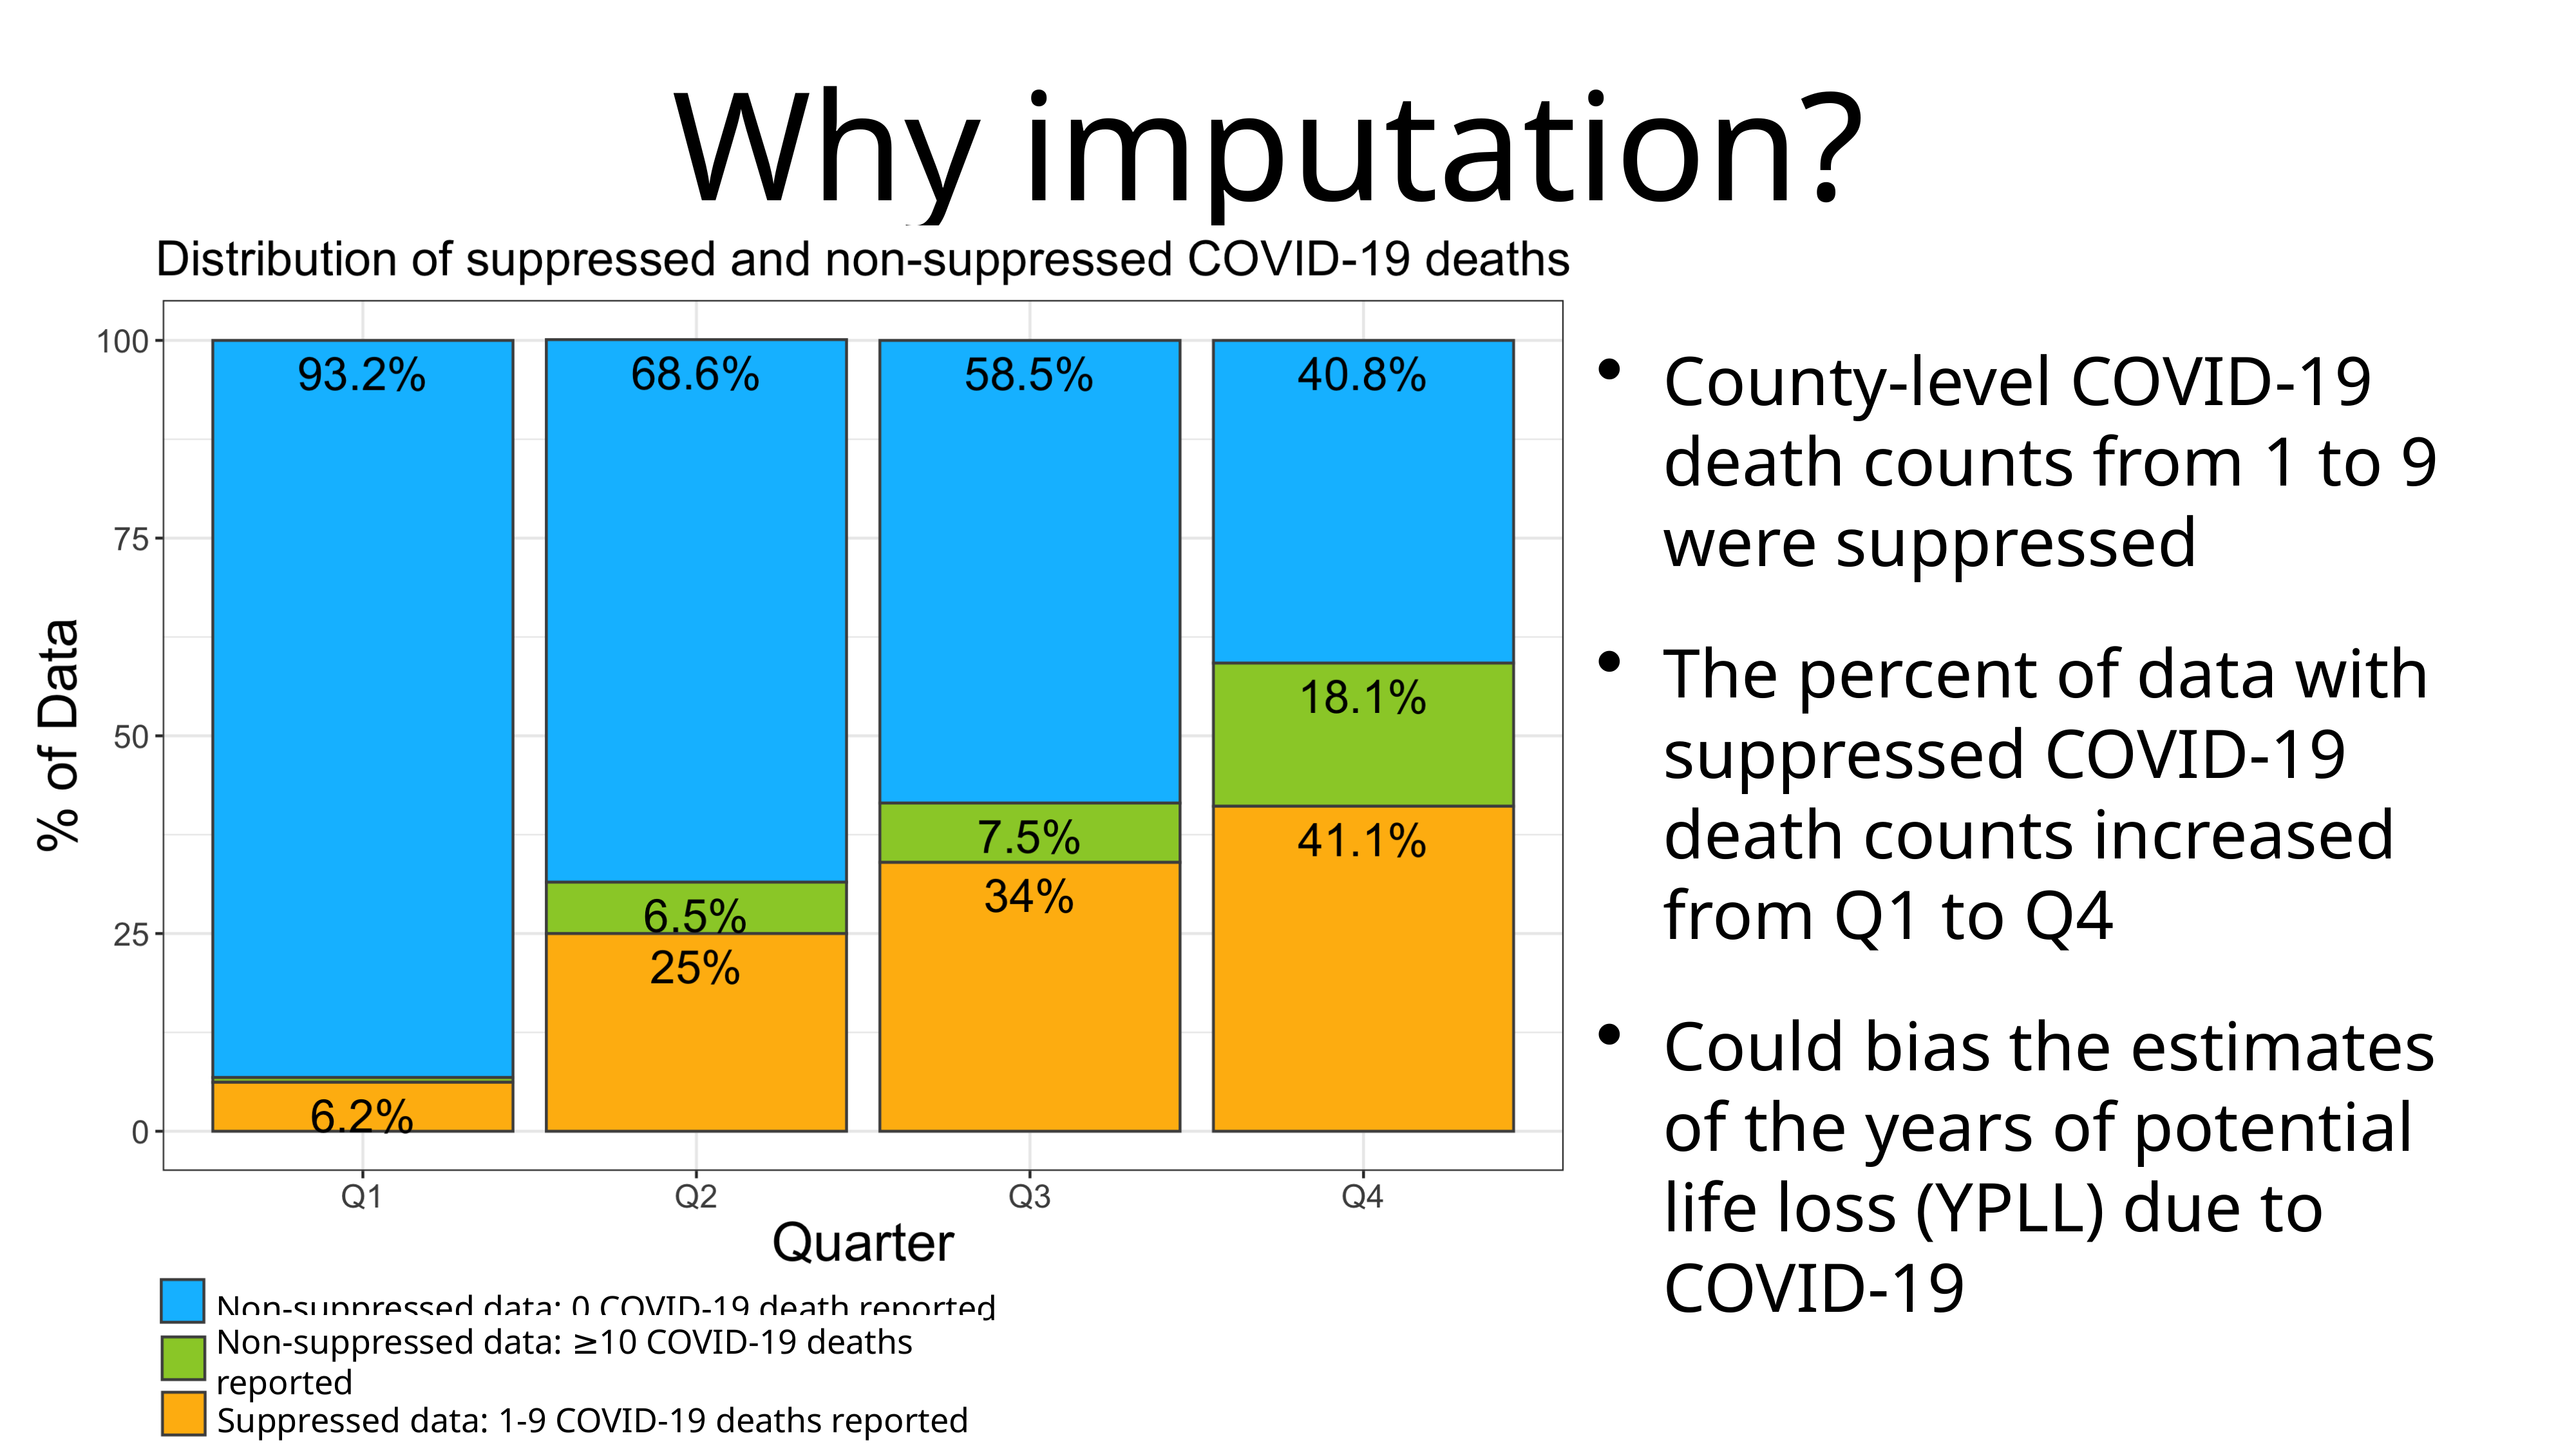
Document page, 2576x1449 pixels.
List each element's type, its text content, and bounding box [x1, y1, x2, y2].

picture [23, 225, 1579, 1276]
list County-level COVID-19 death counts from 1 to 9 were suppressed The percent of data with suppressed COVID-19 death counts increased from Q1 to Q4 Could bias the estimates of the years of potential life loss (YPLL) due to COVID-19 [1590, 332, 2521, 1419]
title Why imputation? [84, 37, 2492, 243]
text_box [152, 1276, 1049, 1444]
